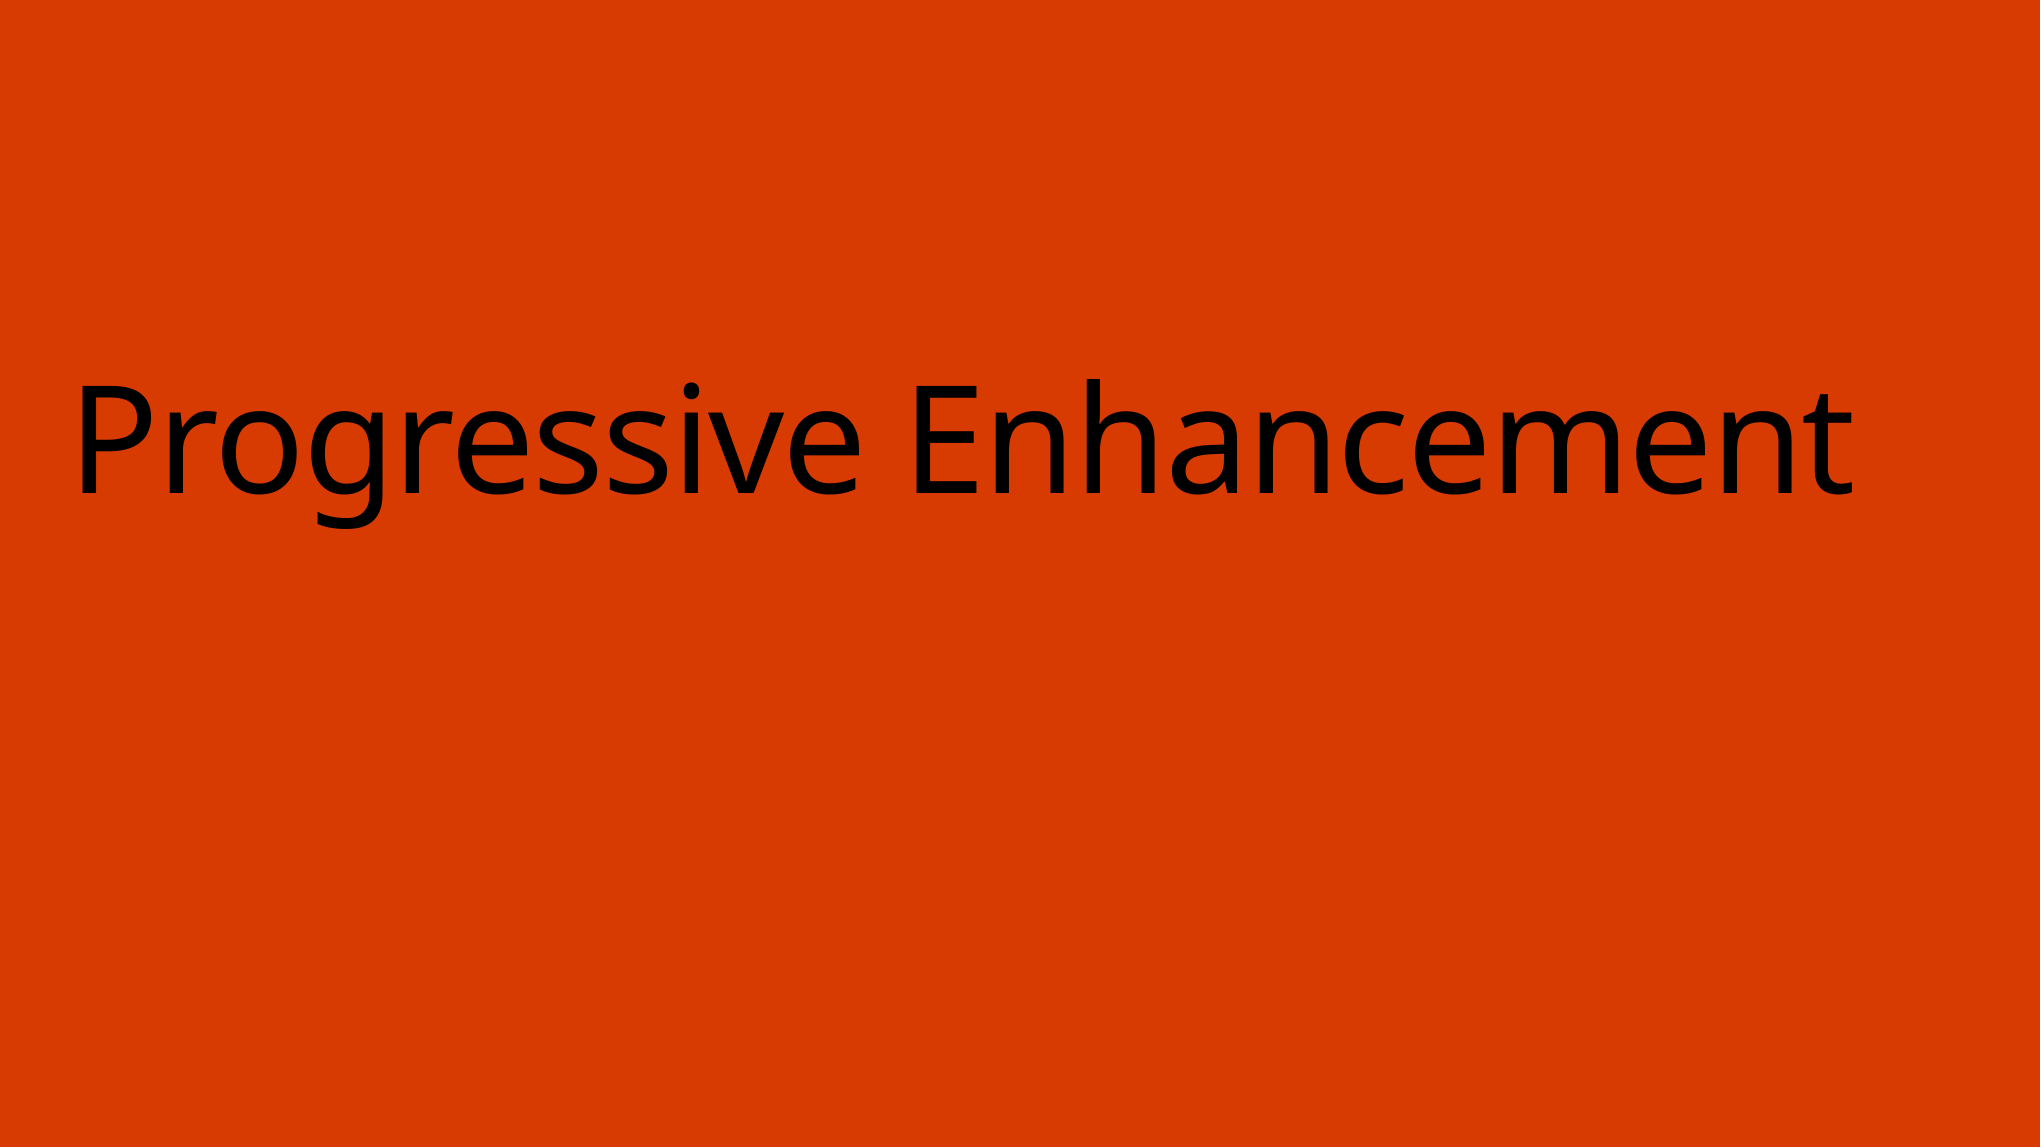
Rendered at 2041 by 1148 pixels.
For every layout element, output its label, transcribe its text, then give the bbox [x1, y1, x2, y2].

title Progressive Enhancement [45, 348, 1996, 543]
